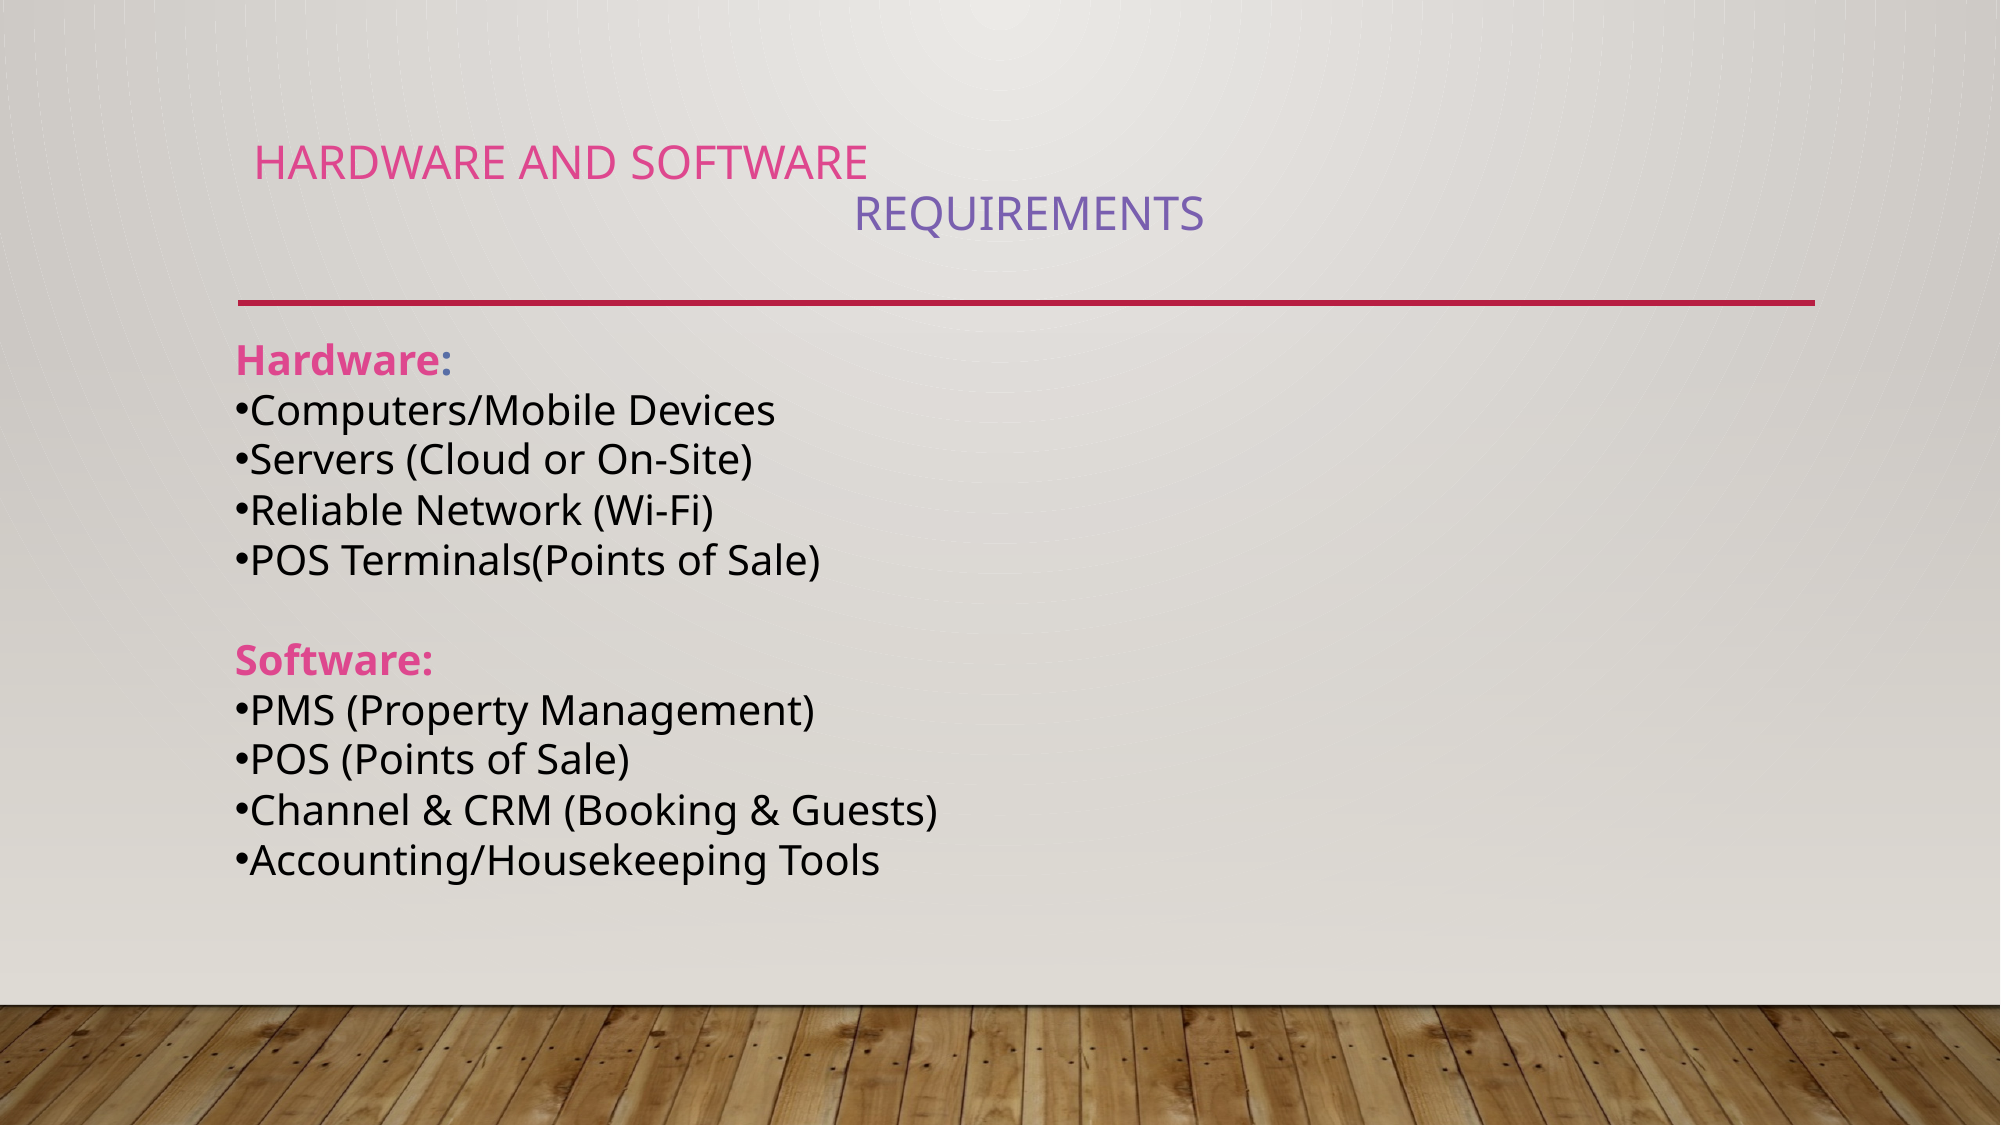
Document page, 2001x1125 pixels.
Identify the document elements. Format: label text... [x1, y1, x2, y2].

title Hardware and software requirements [238, 131, 1814, 305]
text_box Hardware: Computers/Mobile Devices Servers (Cloud or On-Site) Reliable Network (Wi-Fi) POS Terminals(Points of Sale) Software: PMS (Property Management) POS (Points of Sale) Channel & CRM (Booking & Guests) Accounting/Housekeeping Tools [220, 325, 1832, 941]
picture [0, 1005, 2000, 1125]
